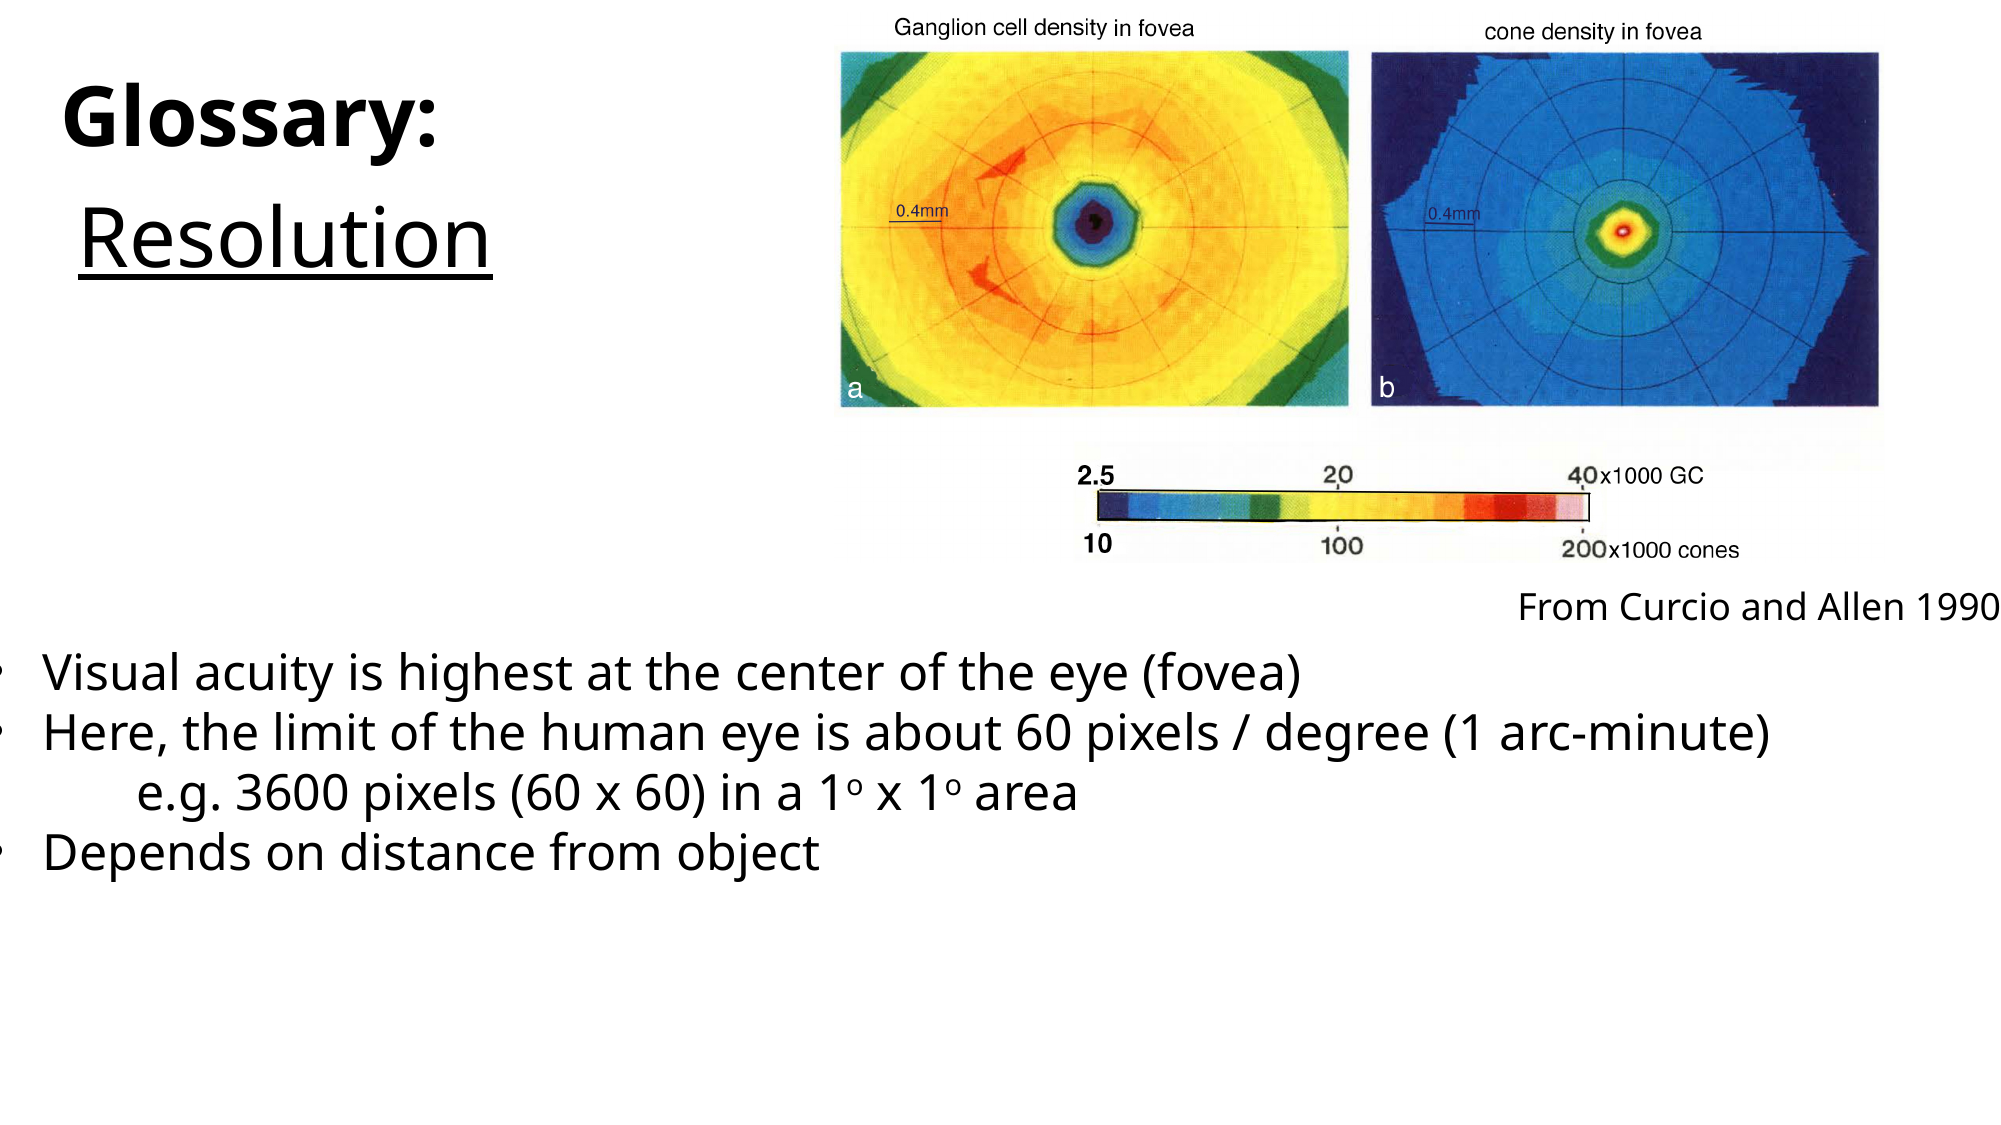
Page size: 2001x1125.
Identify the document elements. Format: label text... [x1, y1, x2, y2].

picture [833, 12, 1886, 563]
text_box Resolution [63, 177, 508, 292]
text_box From Curcio and Allen 1990 [1502, 575, 2000, 636]
text_box Glossary: [45, 55, 595, 171]
text_box Visual acuity is highest at the center of the eye (fovea) Here, the limit of the human eye is about 60 pixels / degree (1 arc-minute) e.g. 3600 pixels (60 x 60) in a 1o x 1o area Depends on distance from object [0, 632, 1787, 888]
